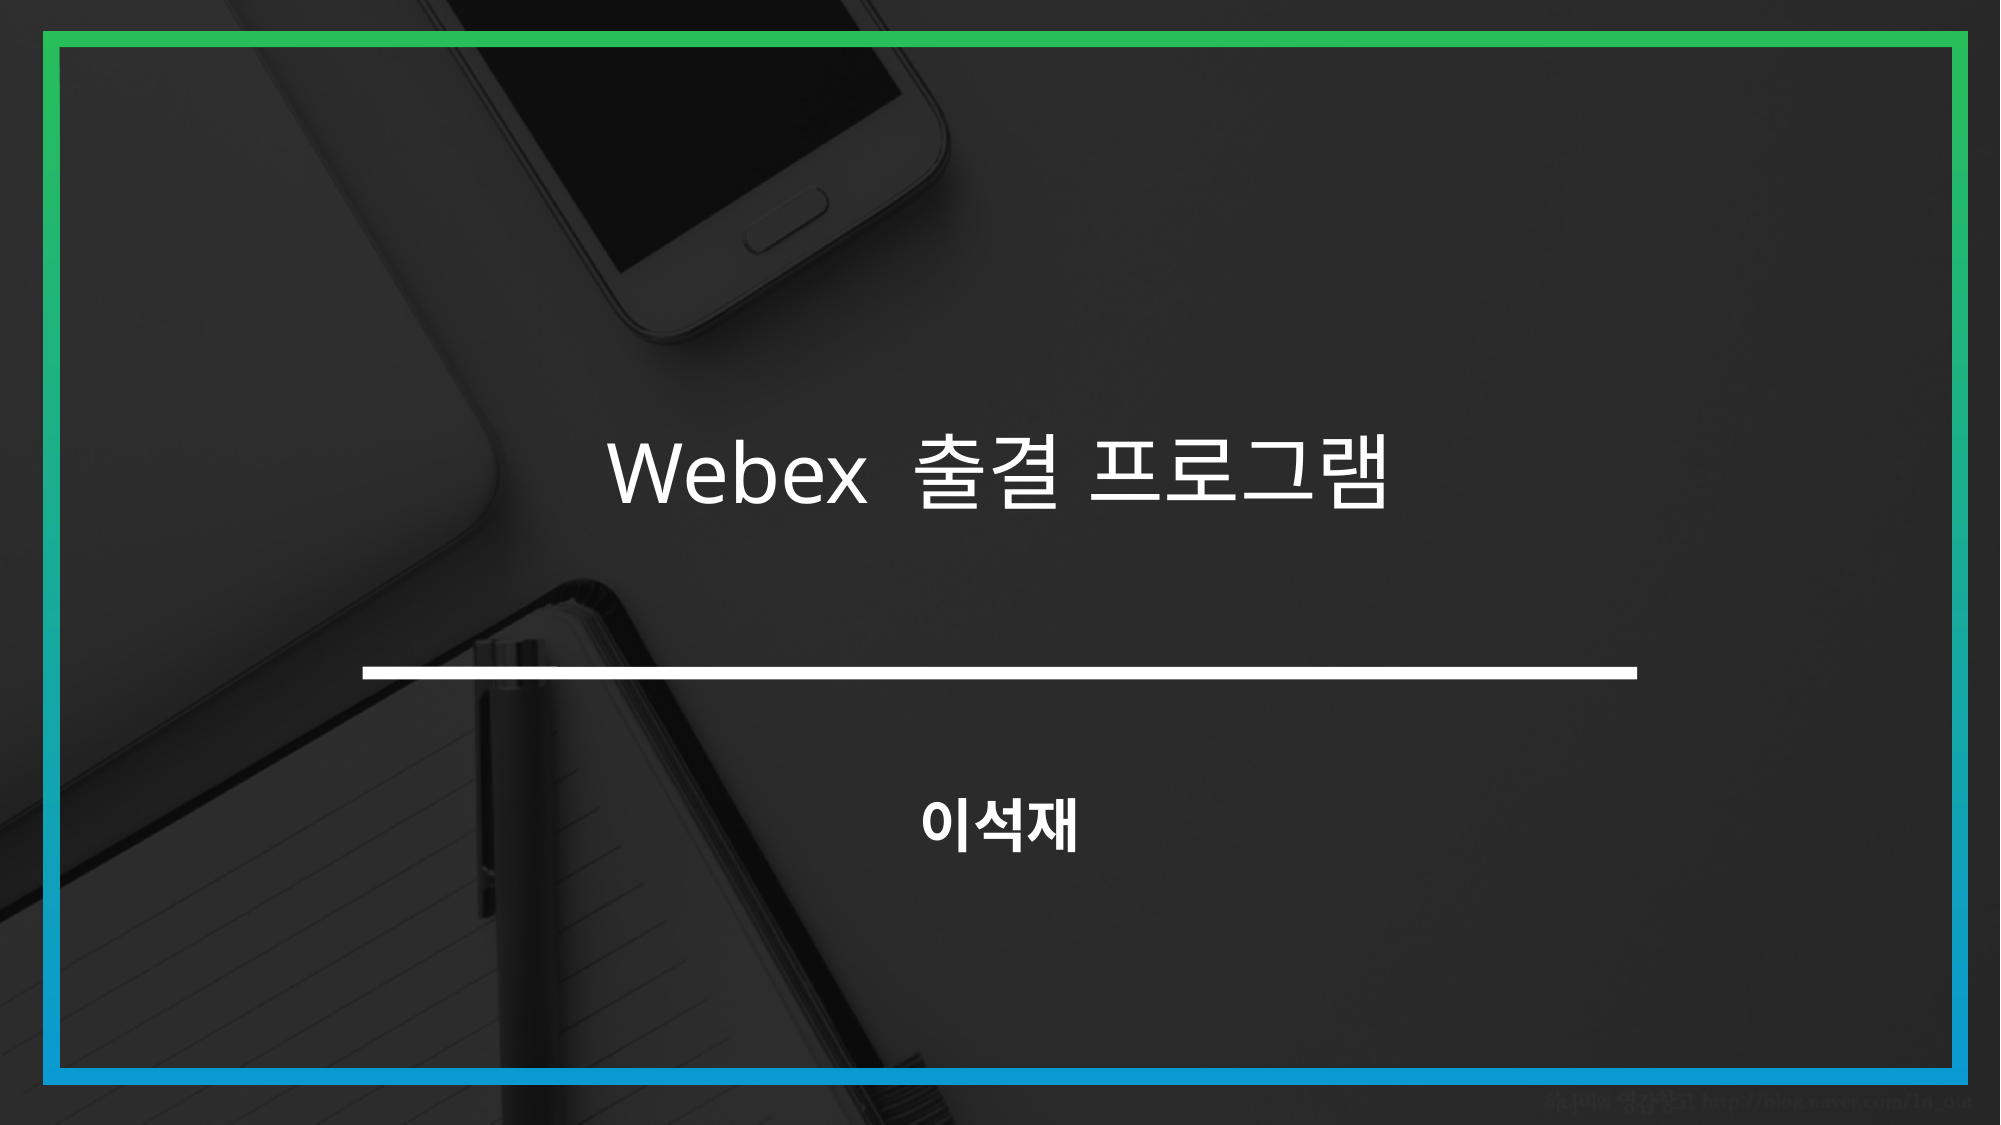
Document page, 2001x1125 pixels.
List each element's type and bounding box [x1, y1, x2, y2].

text_box [362, 325, 1638, 674]
picture [0, 0, 2000, 1125]
